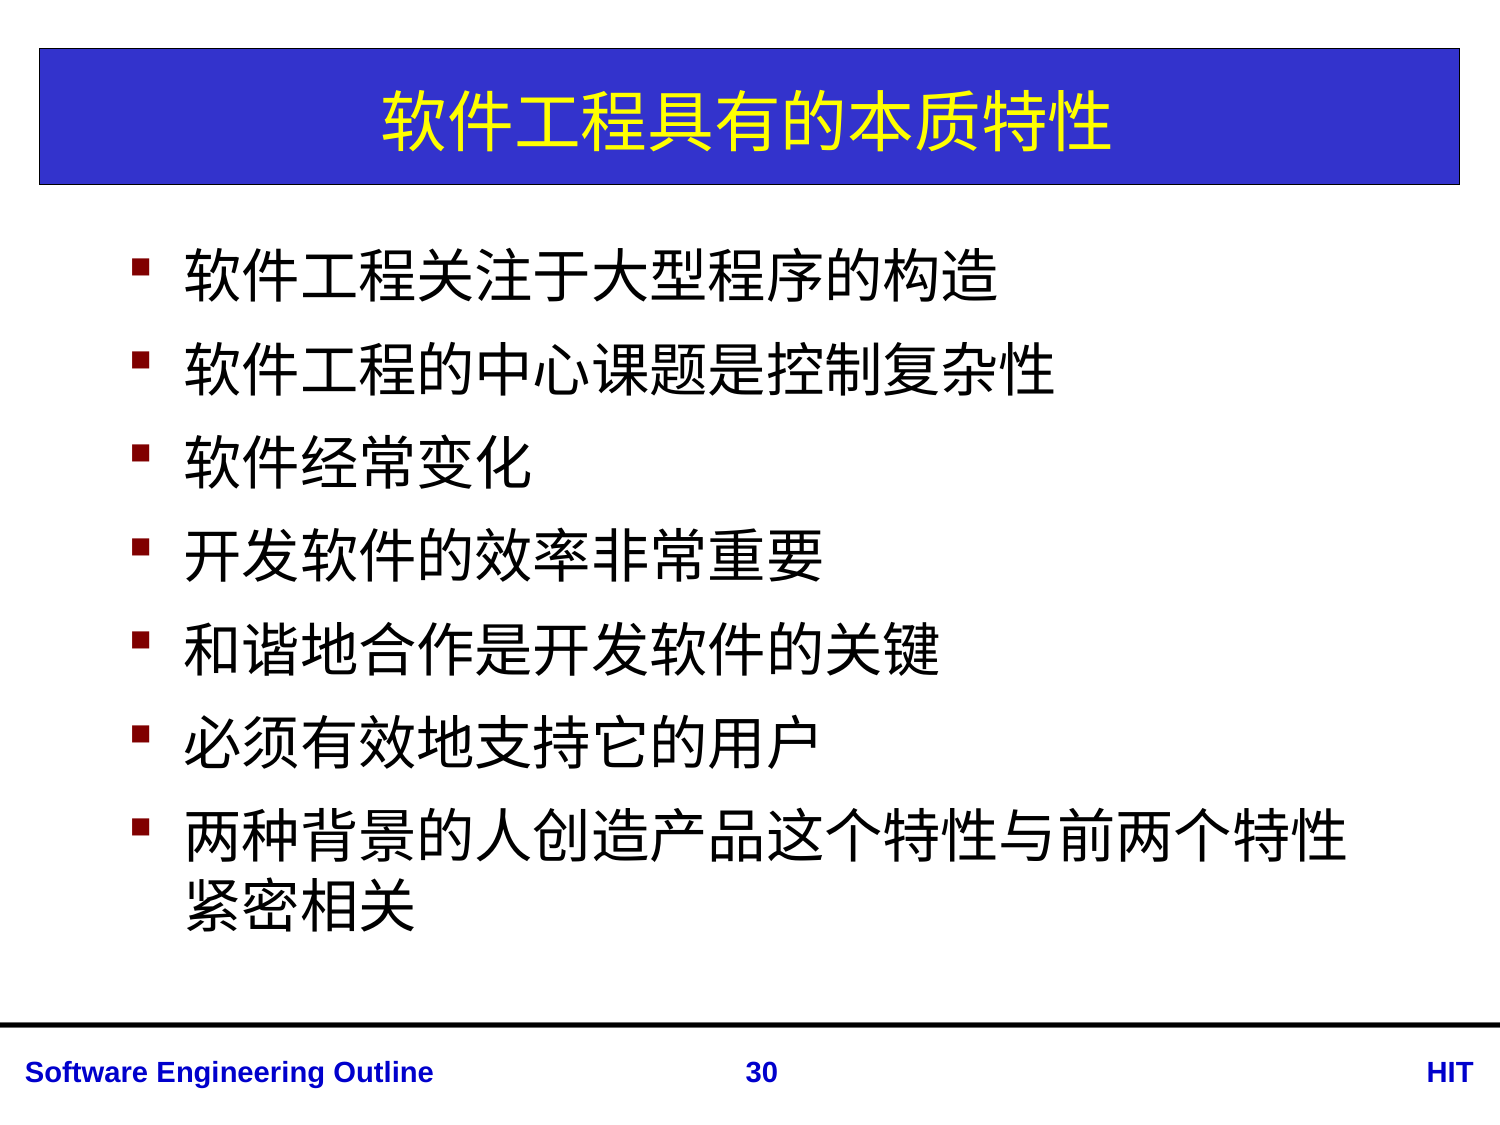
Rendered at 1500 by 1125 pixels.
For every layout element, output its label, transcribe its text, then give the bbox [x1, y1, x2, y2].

title 软件工程具有的本质特性 [38, 54, 1457, 185]
list 软件工程关注于大型程序的构造 软件工程的中心课题是控制复杂性 软件经常变化 开发软件的效率非常重要 和谐地合作是开发软件的关键 必须有效地支持它的用户 两种背景的人创造产品这个特性与前两个特性紧密相关 [111, 231, 1412, 941]
